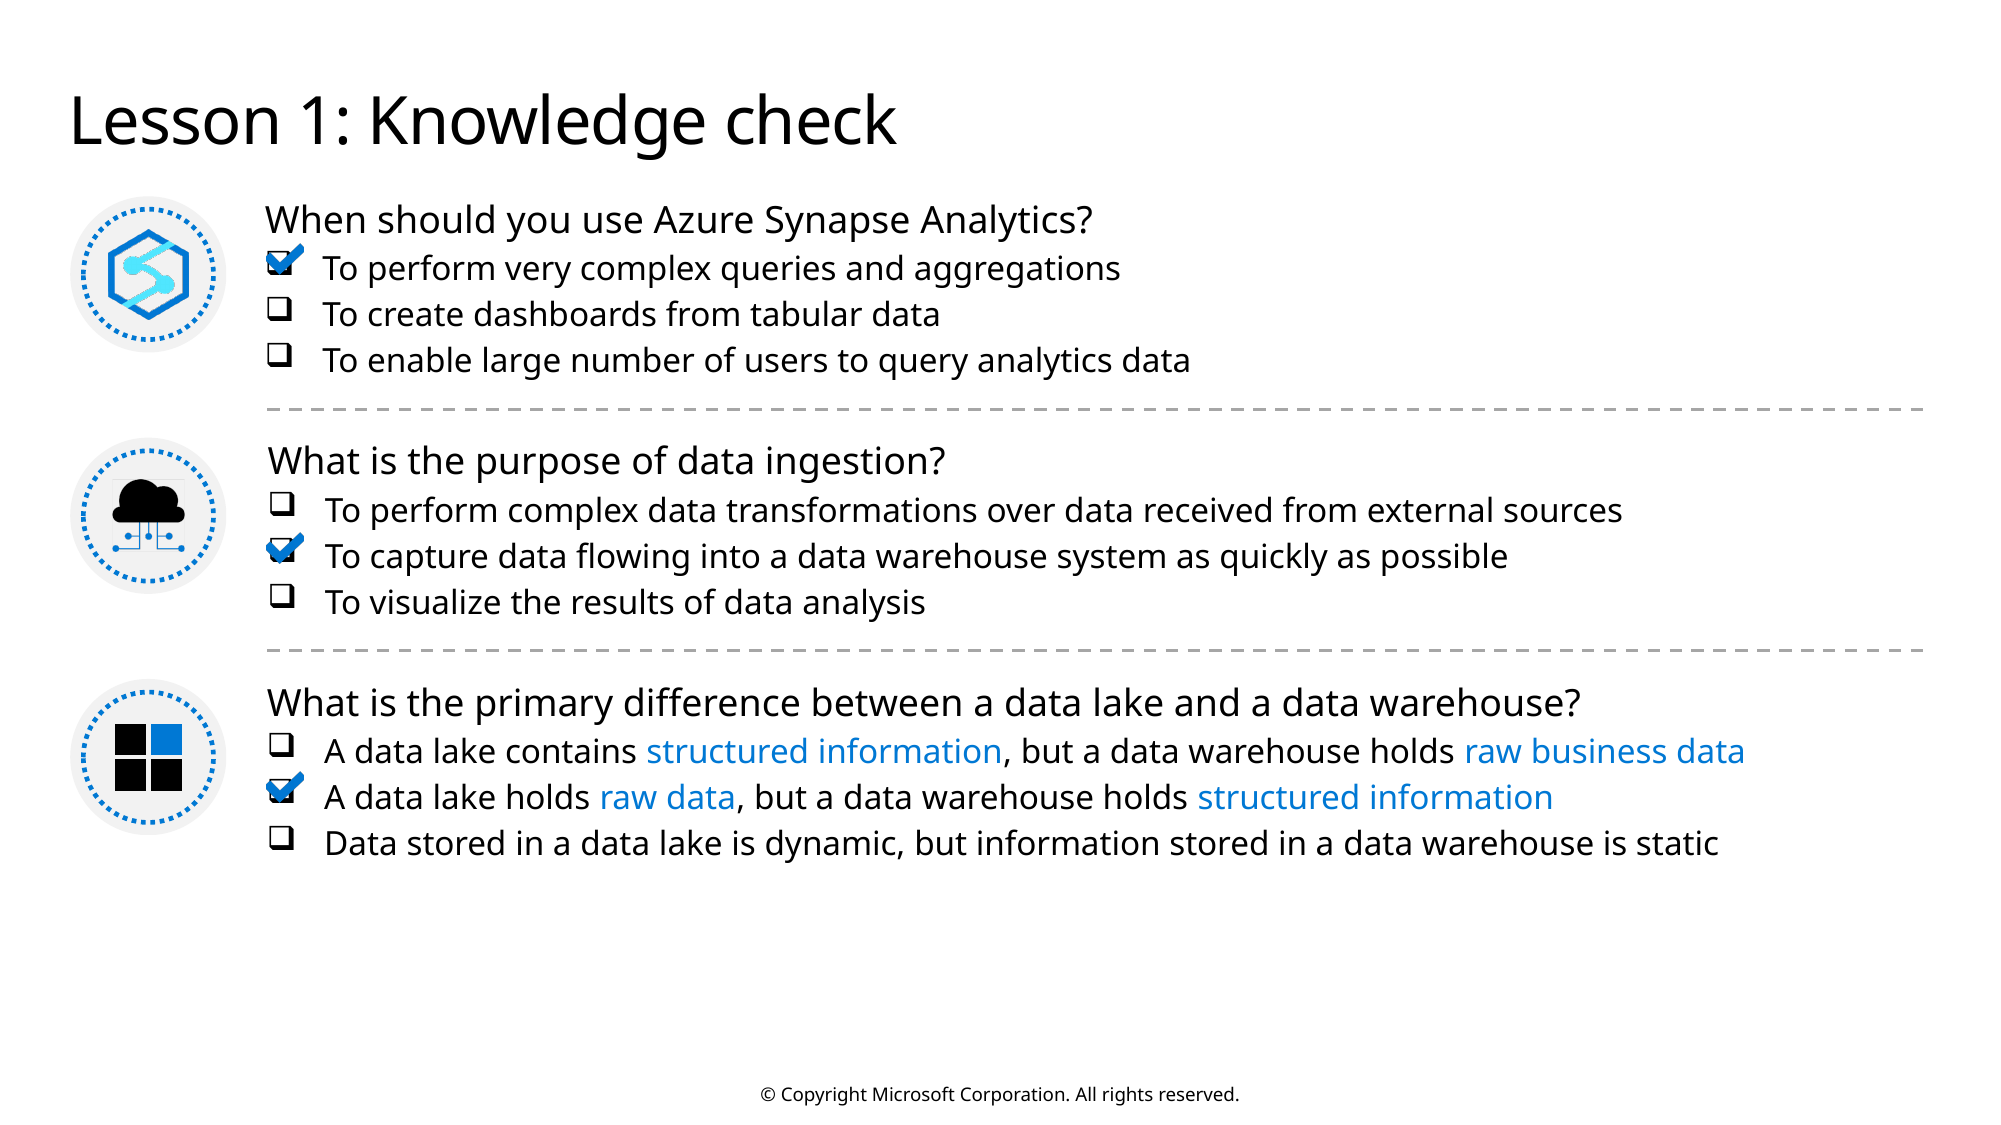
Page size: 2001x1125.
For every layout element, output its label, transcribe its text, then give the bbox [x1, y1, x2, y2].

text_box What is the primary difference between a data lake and a data warehouse? A data lake contains structured information, but a data warehouse holds raw business data A data lake holds raw data, but a data warehouse holds structured information Data stored in a data lake is dynamic, but information stored in a data warehouse is static [266, 678, 1932, 863]
title Lesson 1: Knowledge check [68, 72, 1930, 184]
picture [69, 678, 227, 836]
text_box What is the purpose of data ingestion? To perform complex data transformations over data received from external sources To capture data flowing into a data warehouse system as quickly as possible To visualize the results of data analysis [267, 437, 1932, 622]
picture [266, 240, 305, 279]
text_box When should you use Azure Synapse Analytics? To perform very complex queries and aggregations To create dashboards from tabular data To enable large number of users to query analytics data [264, 196, 1932, 380]
picture [266, 768, 305, 806]
picture [266, 529, 305, 567]
picture [69, 437, 227, 594]
picture [69, 195, 227, 353]
